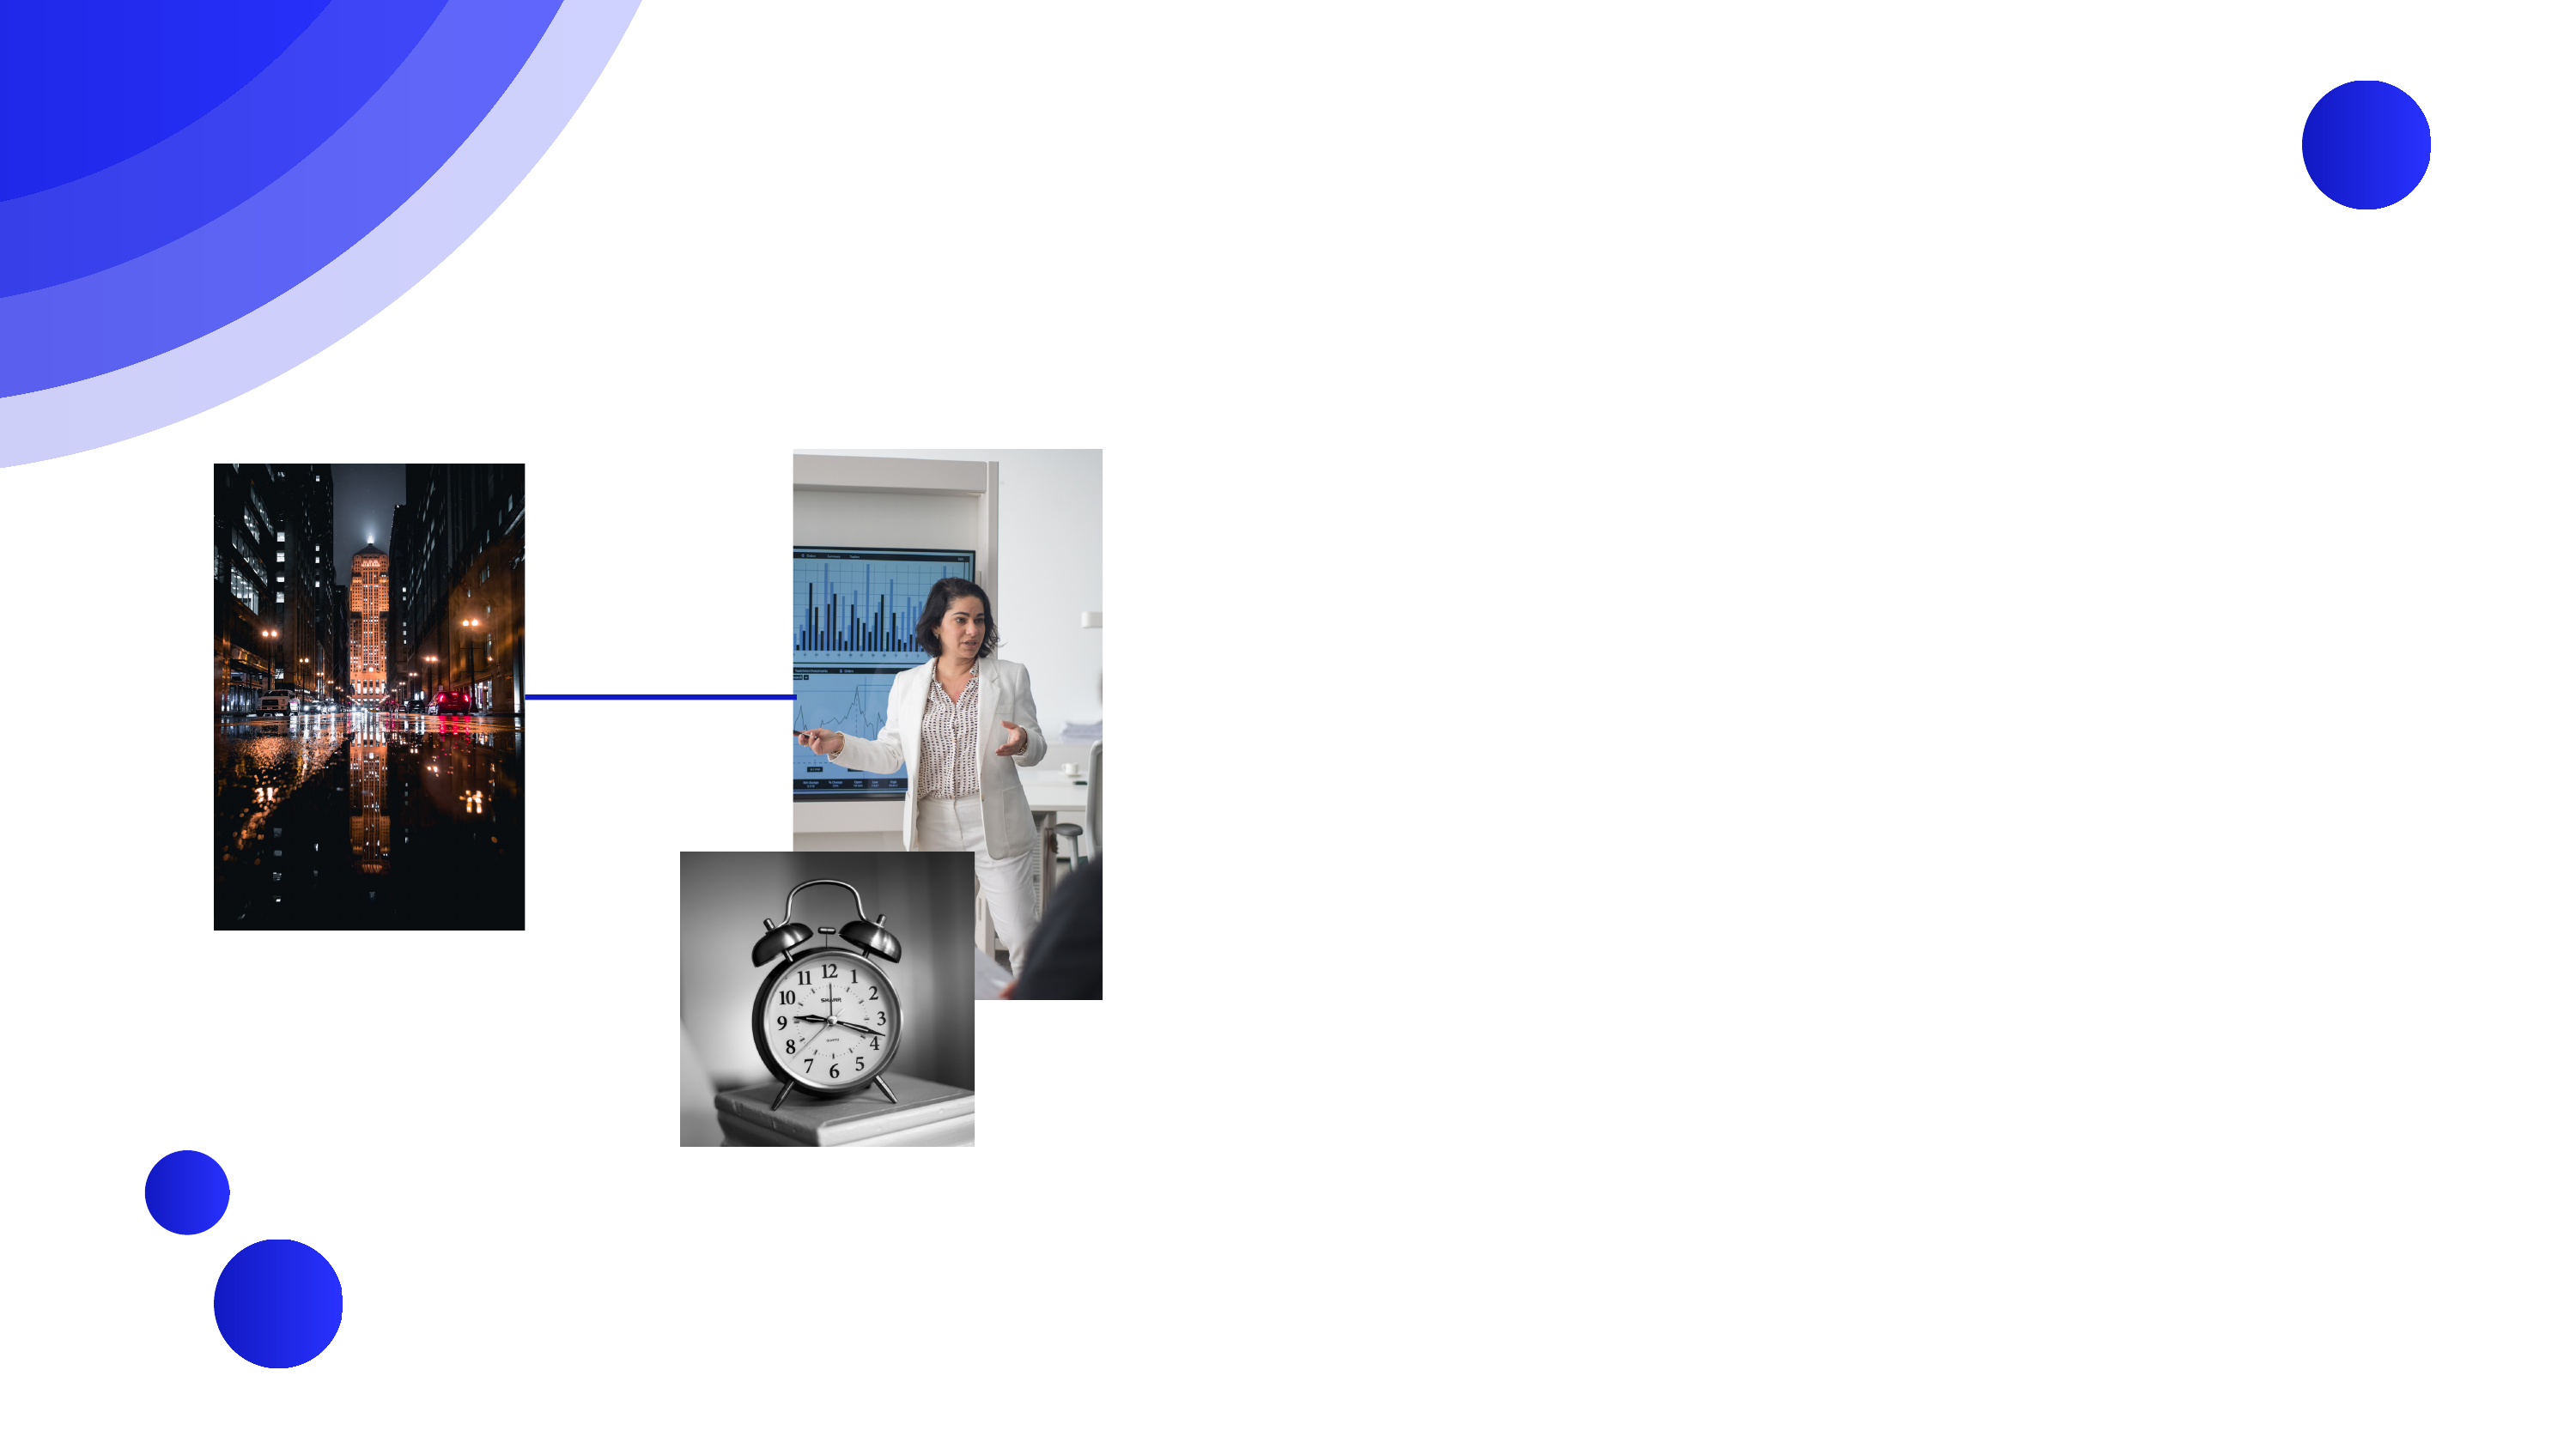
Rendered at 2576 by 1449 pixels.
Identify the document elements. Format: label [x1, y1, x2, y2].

text_box [0, 0, 731, 477]
text_box [2301, 80, 2432, 210]
text_box [680, 852, 975, 1147]
text_box [213, 1239, 343, 1369]
text_box [144, 1149, 230, 1235]
text_box [793, 449, 1103, 1000]
text_box [214, 484, 526, 931]
